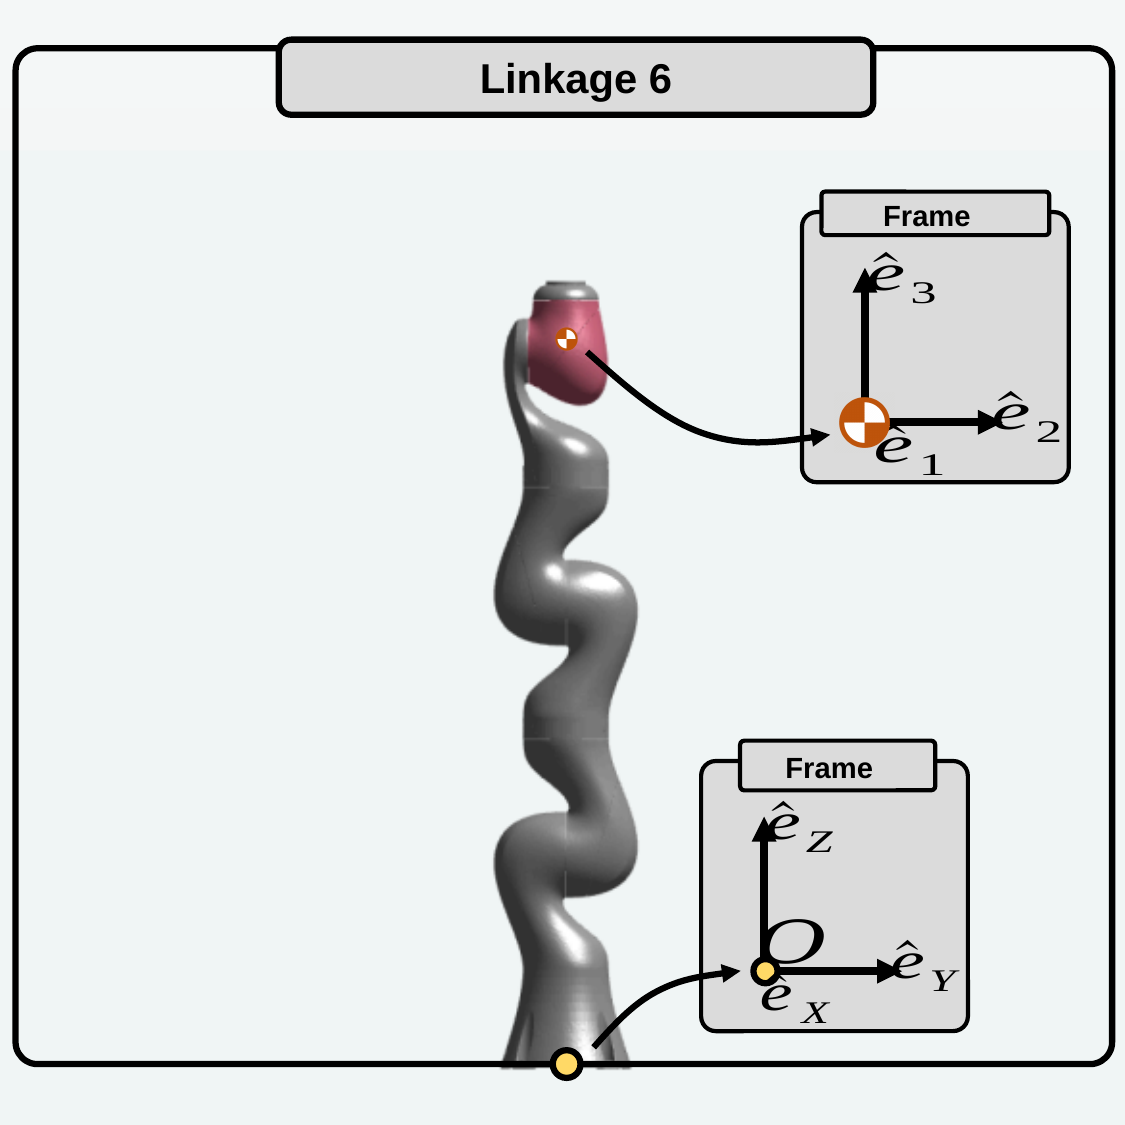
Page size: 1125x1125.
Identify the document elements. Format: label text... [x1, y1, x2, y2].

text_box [701, 740, 968, 1032]
text_box [874, 47, 1114, 107]
text_box [14, 47, 278, 107]
picture [0, 107, 1125, 1125]
text_box Linkage 6 [277, 38, 875, 107]
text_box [553, 325, 580, 353]
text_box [801, 191, 1069, 483]
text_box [834, 392, 895, 453]
